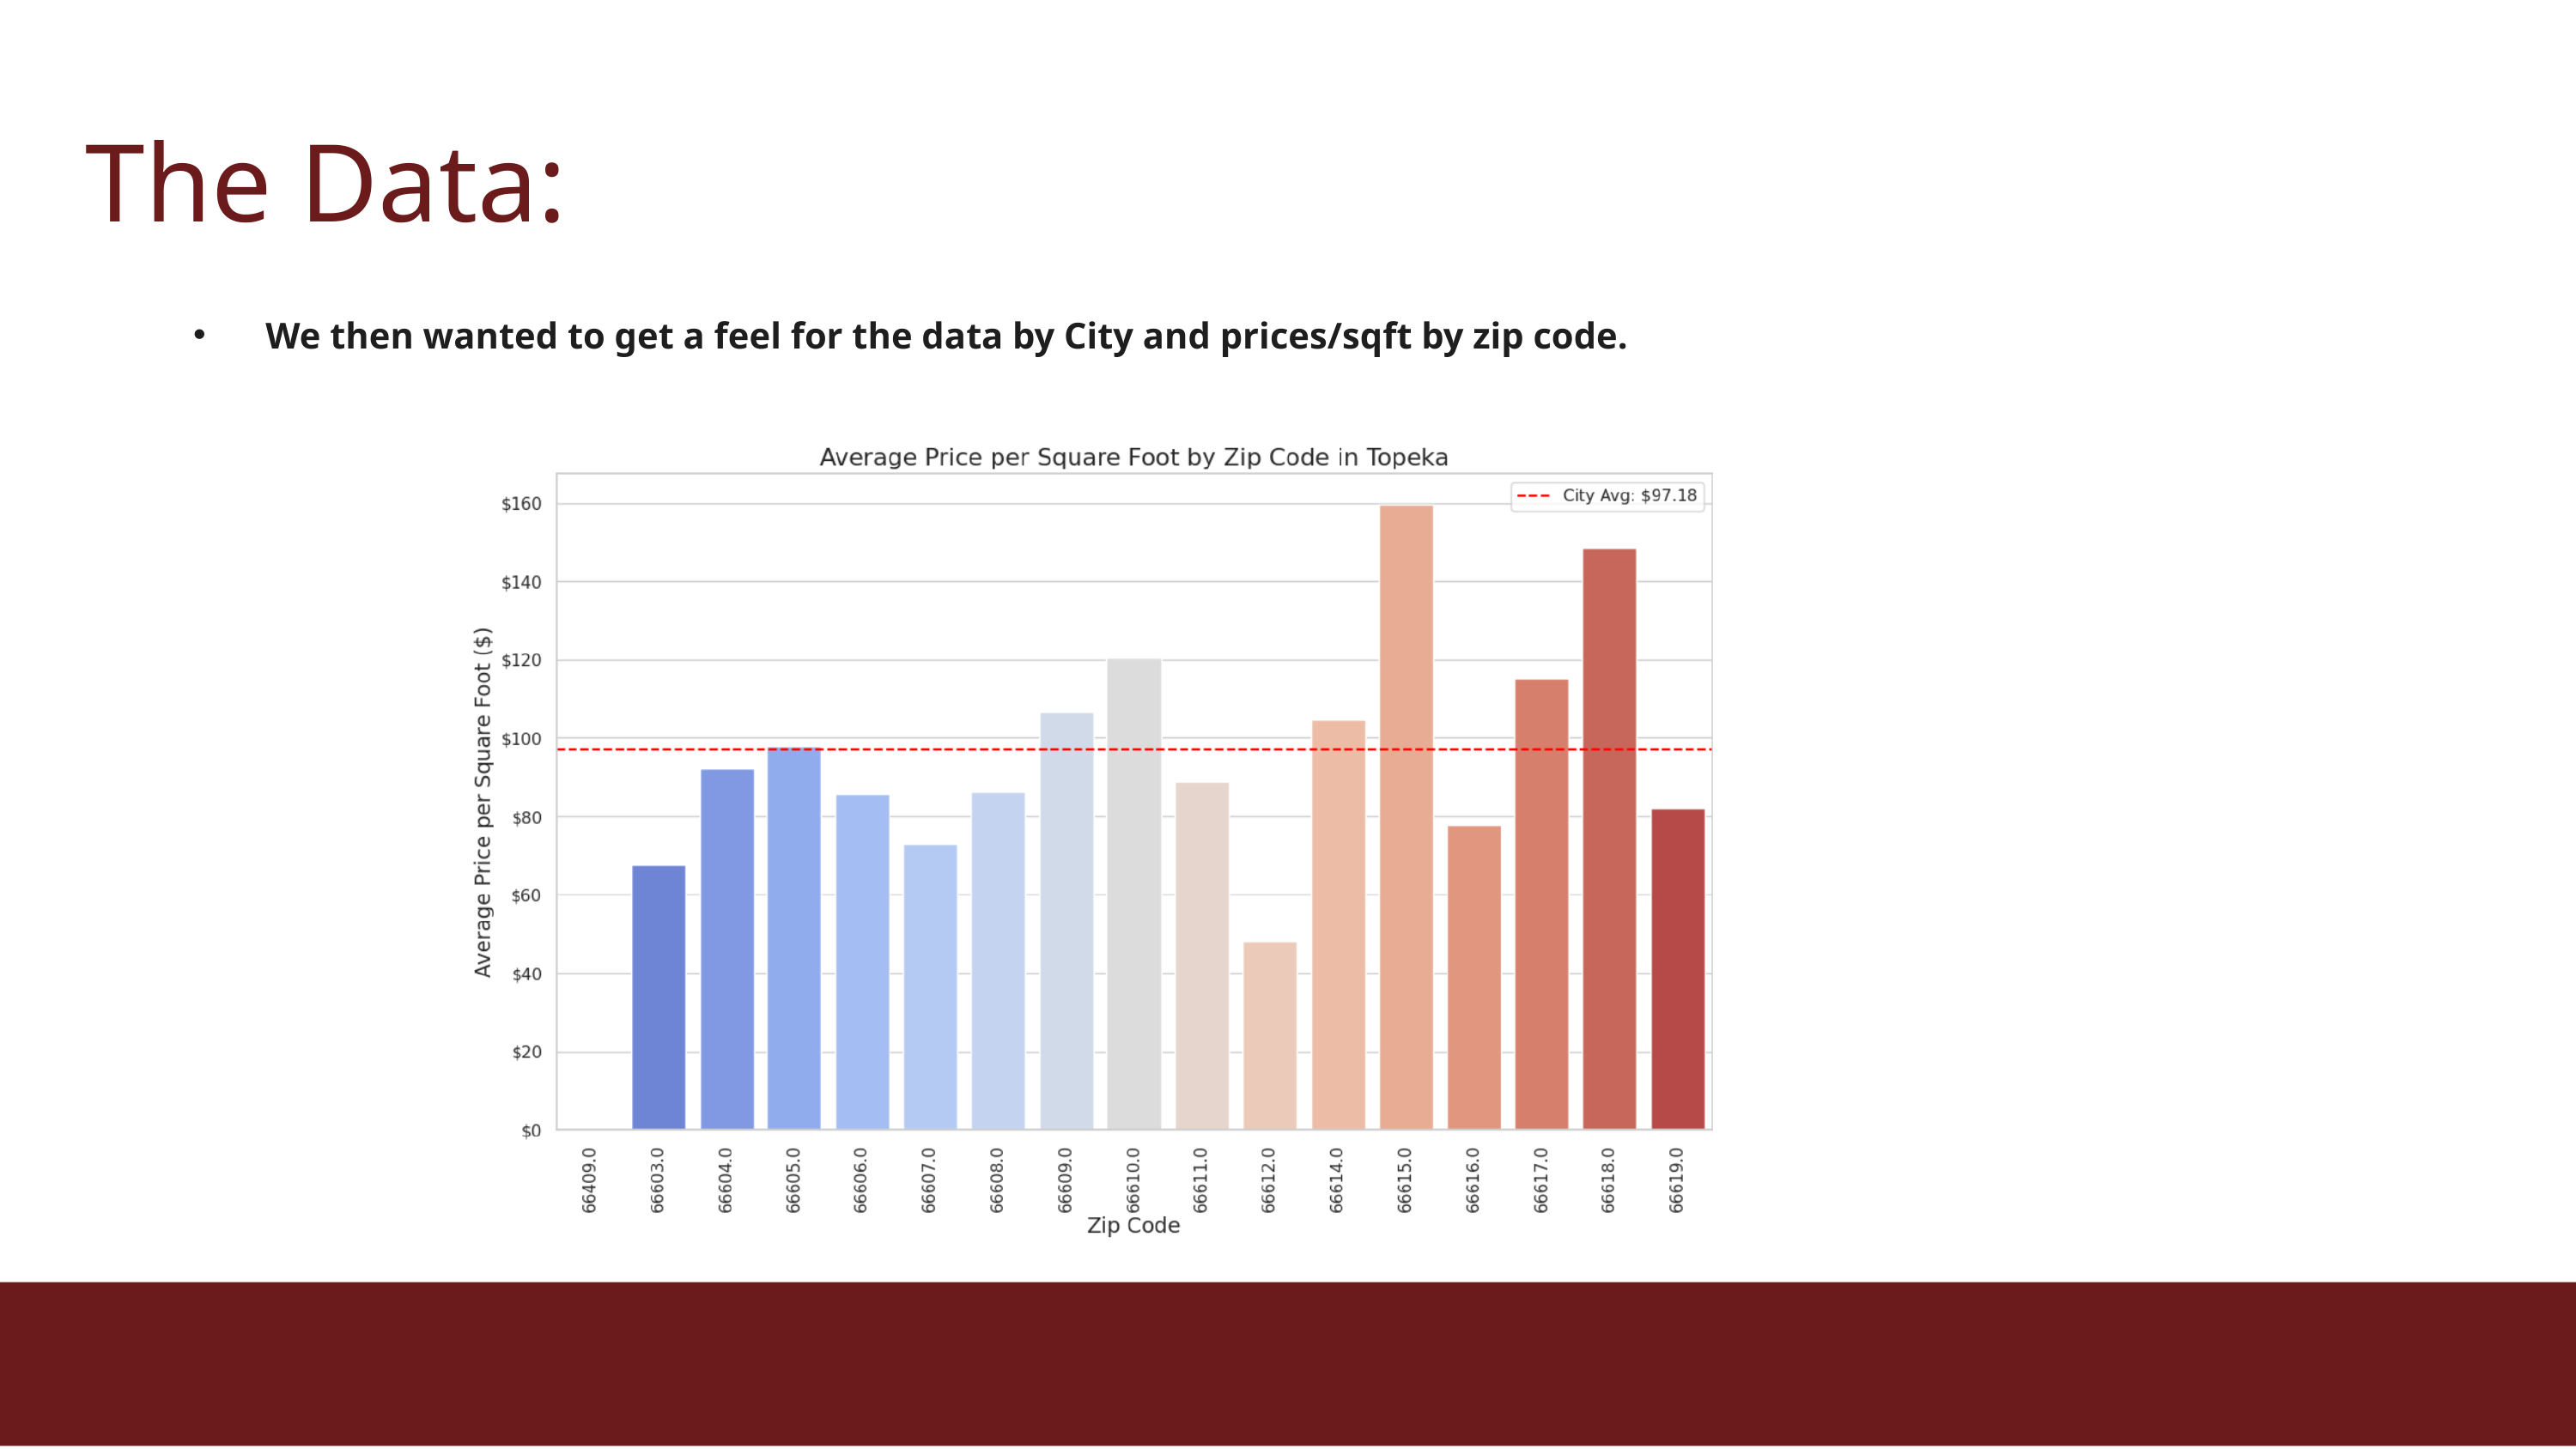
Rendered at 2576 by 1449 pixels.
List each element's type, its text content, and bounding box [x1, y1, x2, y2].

text_box [0, 1281, 2576, 1447]
text_box The Data: [85, 93, 2363, 244]
picture [466, 440, 1740, 1243]
text_box We then wanted to get a feel for the data by City and prices/sqft by zip code. [128, 248, 2447, 614]
